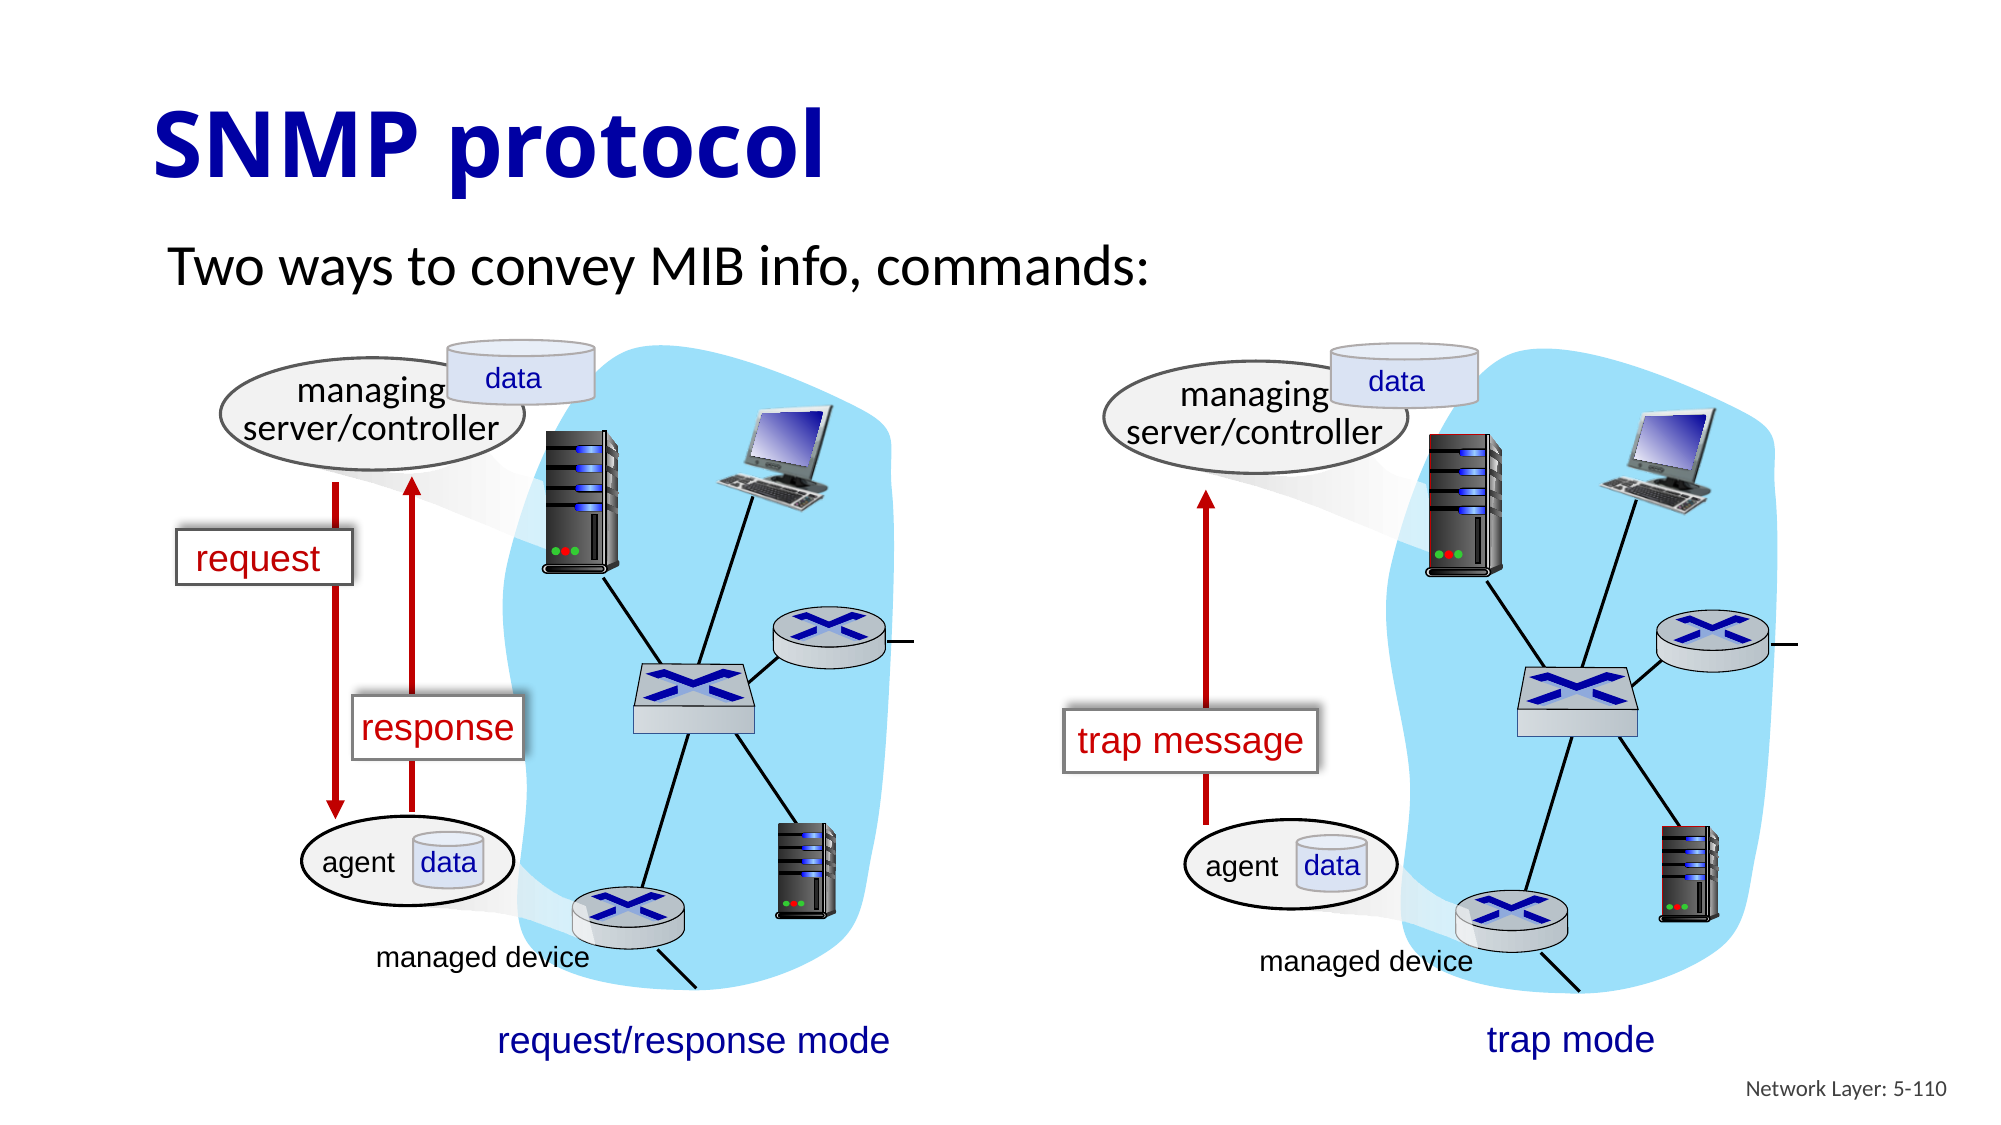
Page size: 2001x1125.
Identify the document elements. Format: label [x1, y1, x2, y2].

title [137, 74, 1863, 221]
text_box [130, 228, 1406, 993]
text_box [482, 1008, 906, 1069]
slide_number [1512, 1056, 1963, 1117]
text_box [1062, 329, 1798, 1069]
